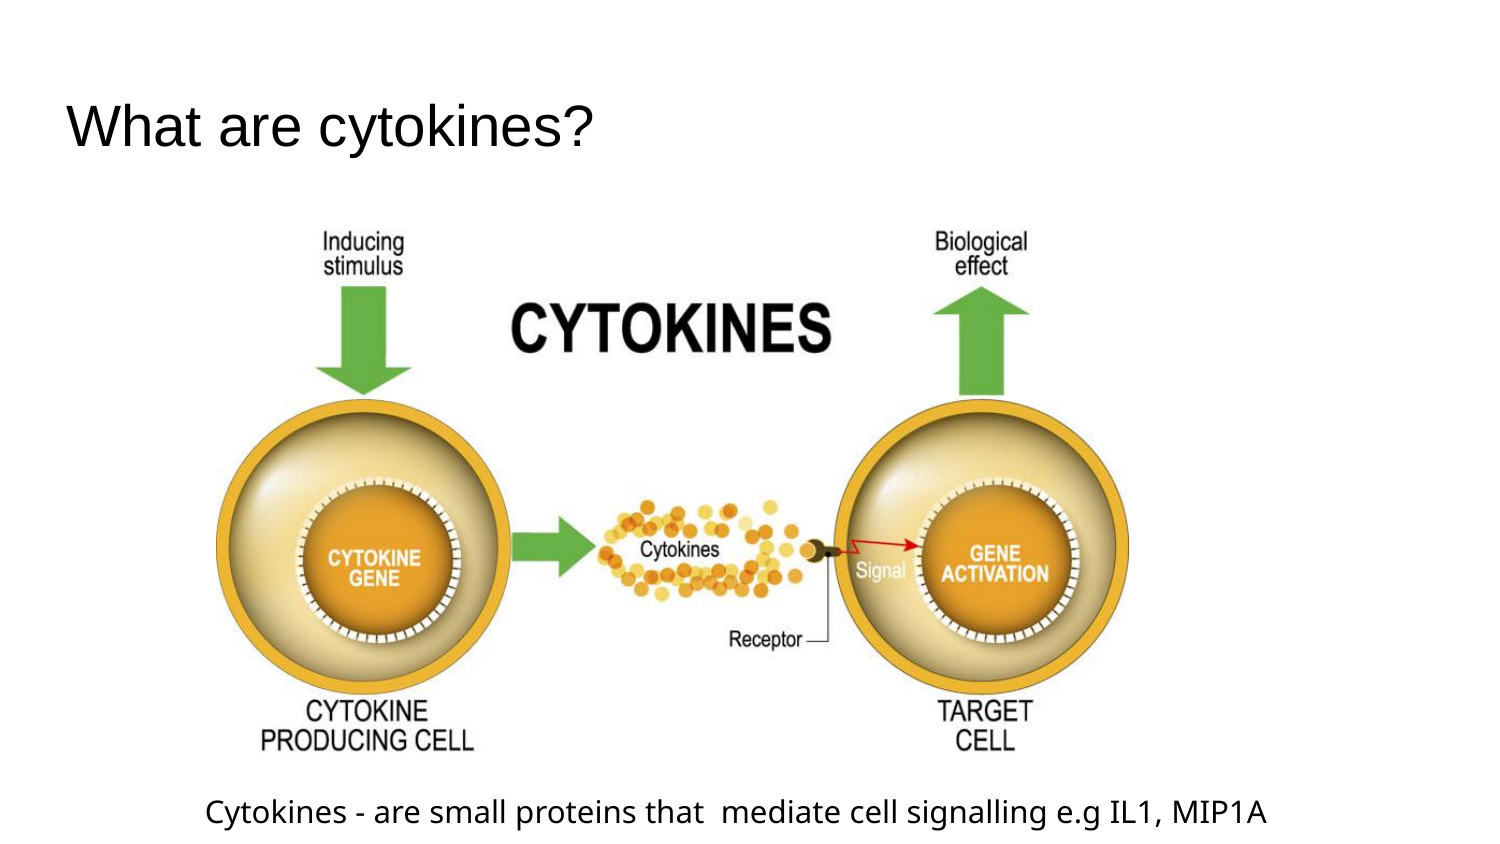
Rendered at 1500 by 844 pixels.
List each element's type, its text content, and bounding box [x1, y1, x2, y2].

picture [215, 211, 1129, 773]
text_box Cytokines - are small proteins that mediate cell signalling e.g IL1, MIP1A [189, 771, 1412, 844]
title What are cytokines? [51, 72, 1449, 167]
